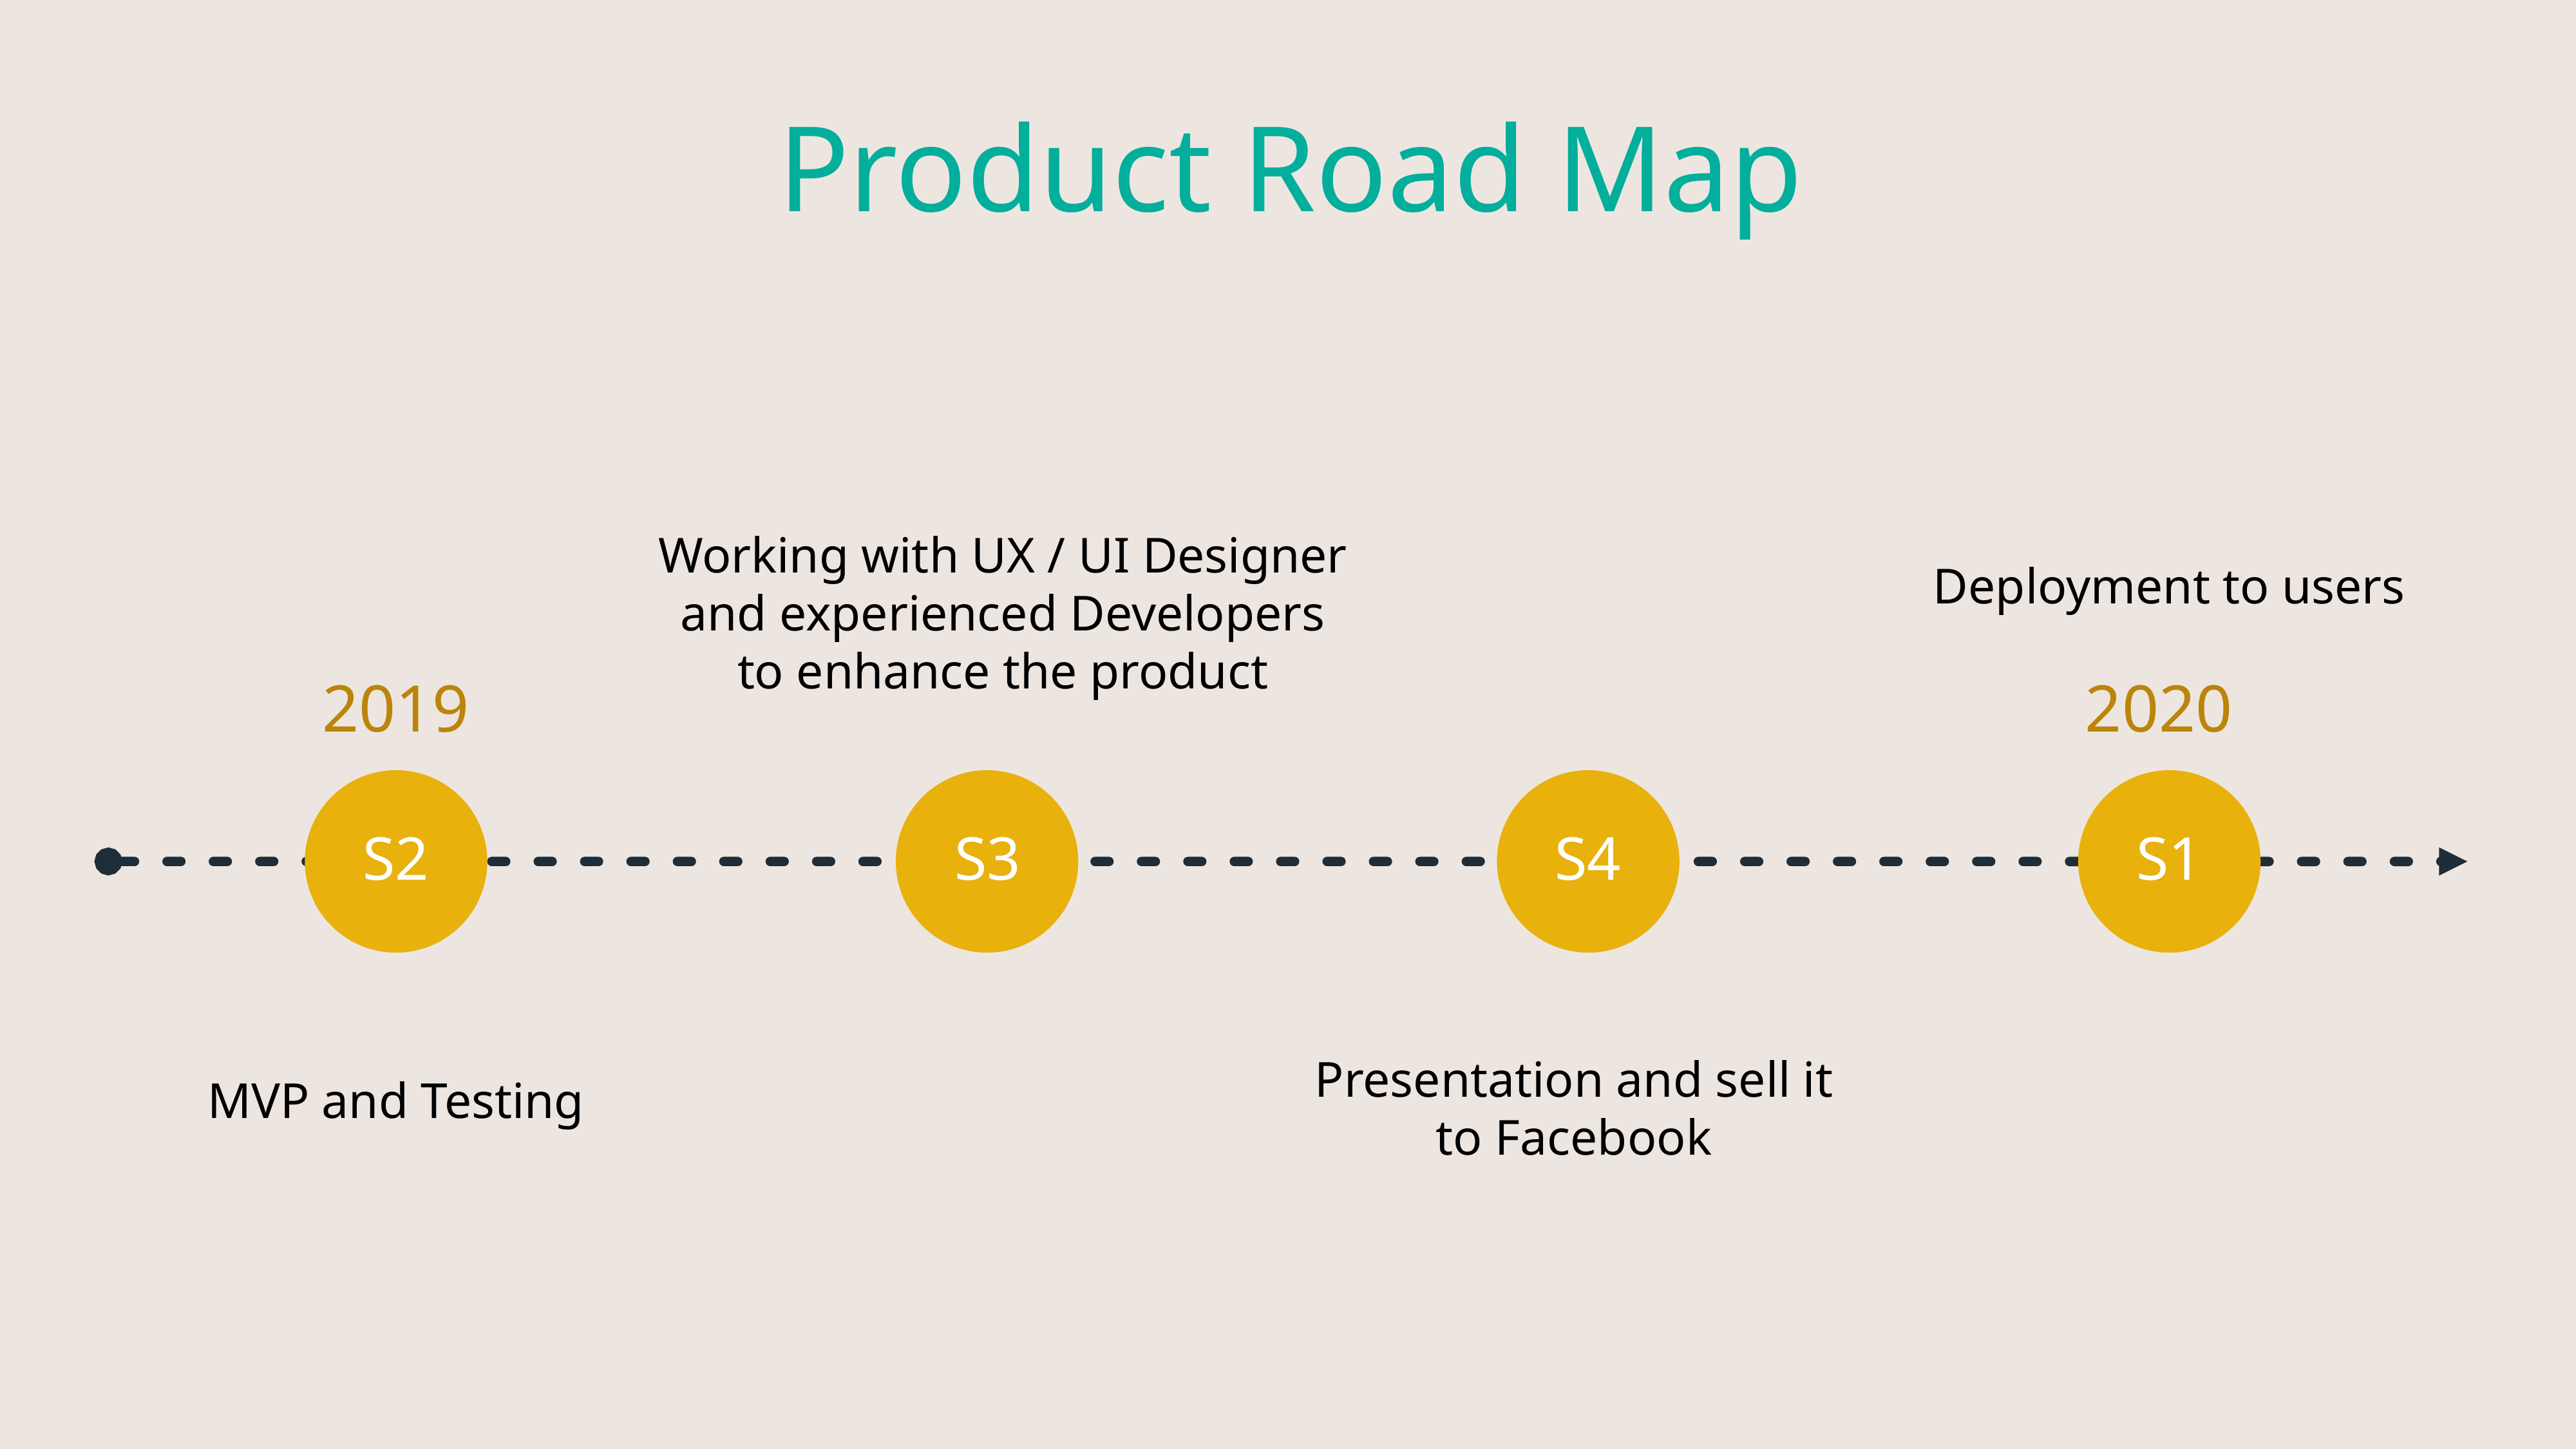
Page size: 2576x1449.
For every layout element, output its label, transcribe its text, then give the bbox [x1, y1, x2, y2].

text_box S1 [2130, 816, 2209, 941]
text_box Presentation and sell it to Facebook [1287, 1043, 1861, 1170]
text_box [2078, 770, 2261, 953]
text_box Working with UX / UI Designer and experienced Developers to enhance the product [646, 520, 1359, 703]
text_box S3 [949, 816, 1027, 941]
text_box S2 [357, 816, 435, 941]
text_box [895, 770, 1079, 953]
text_box MVP and Testing [55, 1065, 737, 1133]
text_box Product Road Map [213, 88, 2368, 214]
text_box [1497, 770, 1680, 953]
text_box 2019 [231, 662, 562, 750]
text_box [305, 770, 488, 953]
text_box [2459, 857, 2468, 866]
text_box Deployment to users [1837, 550, 2501, 618]
text_box S4 [1549, 816, 1627, 941]
text_box [104, 857, 113, 866]
text_box 2020 [1994, 662, 2324, 750]
